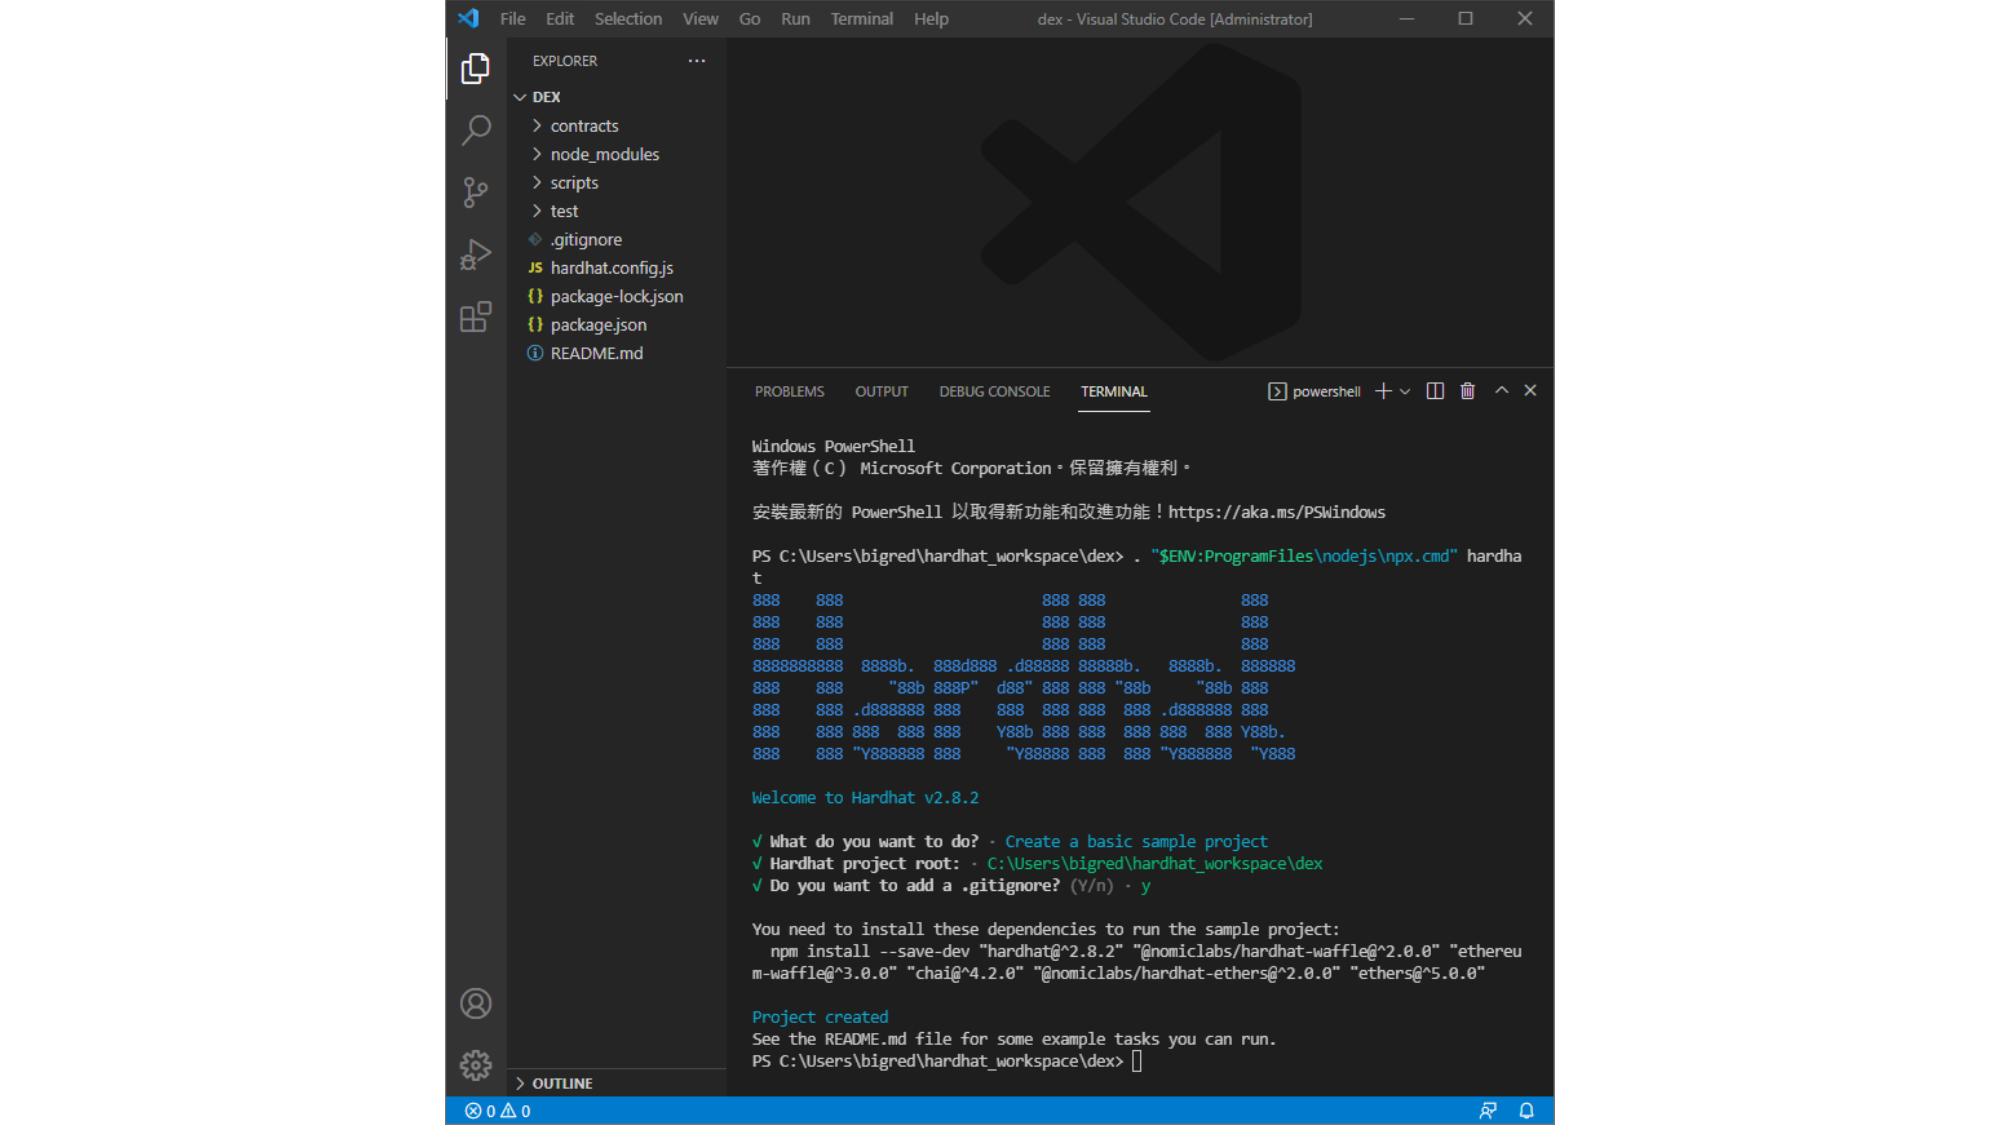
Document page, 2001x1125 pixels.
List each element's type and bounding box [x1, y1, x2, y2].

picture [445, 0, 1555, 1125]
